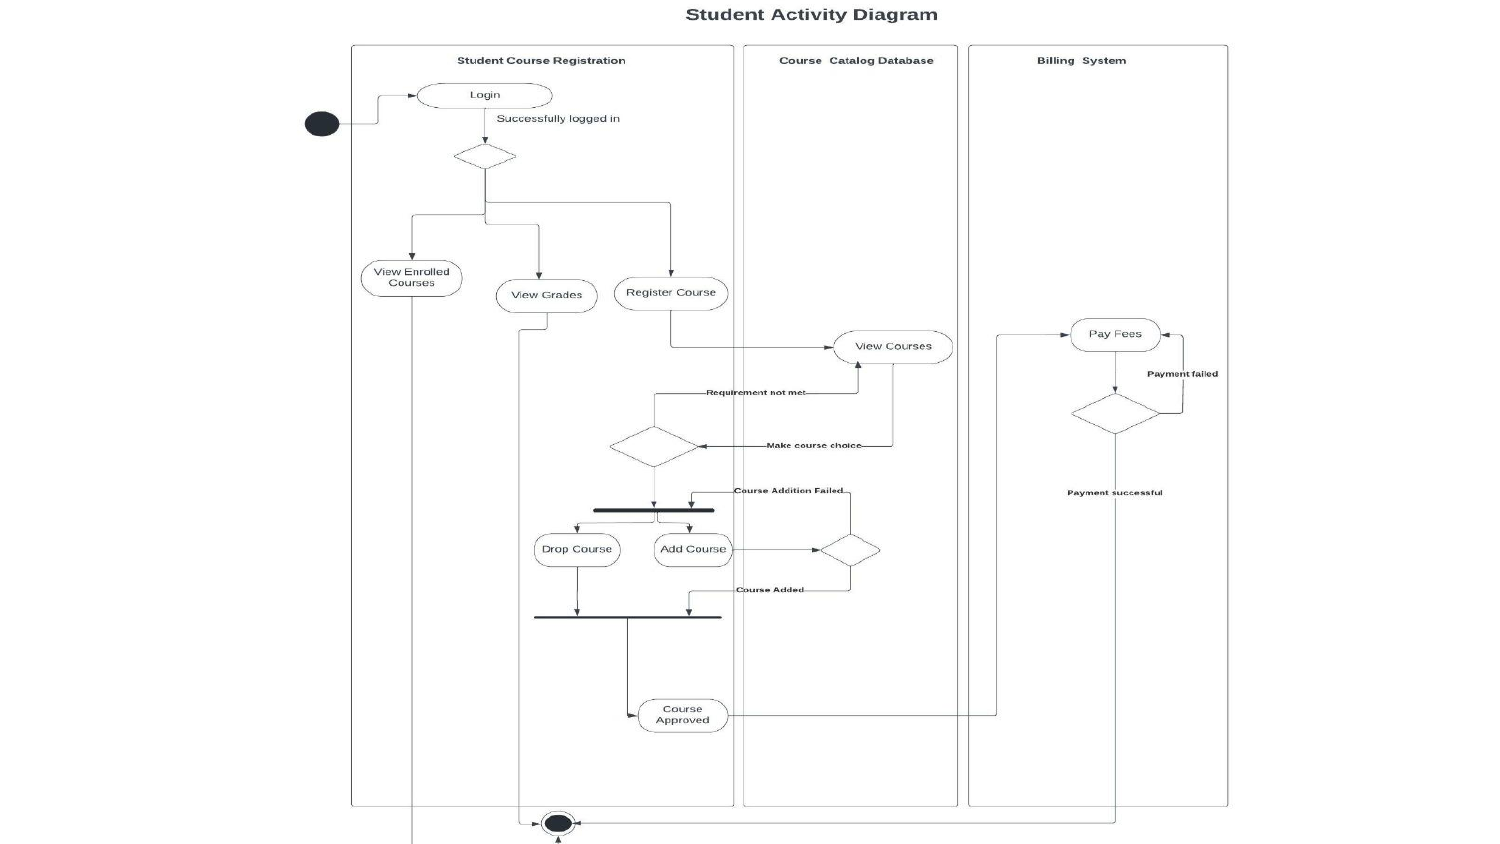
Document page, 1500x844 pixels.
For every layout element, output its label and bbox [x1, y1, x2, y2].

picture [282, 0, 1251, 844]
